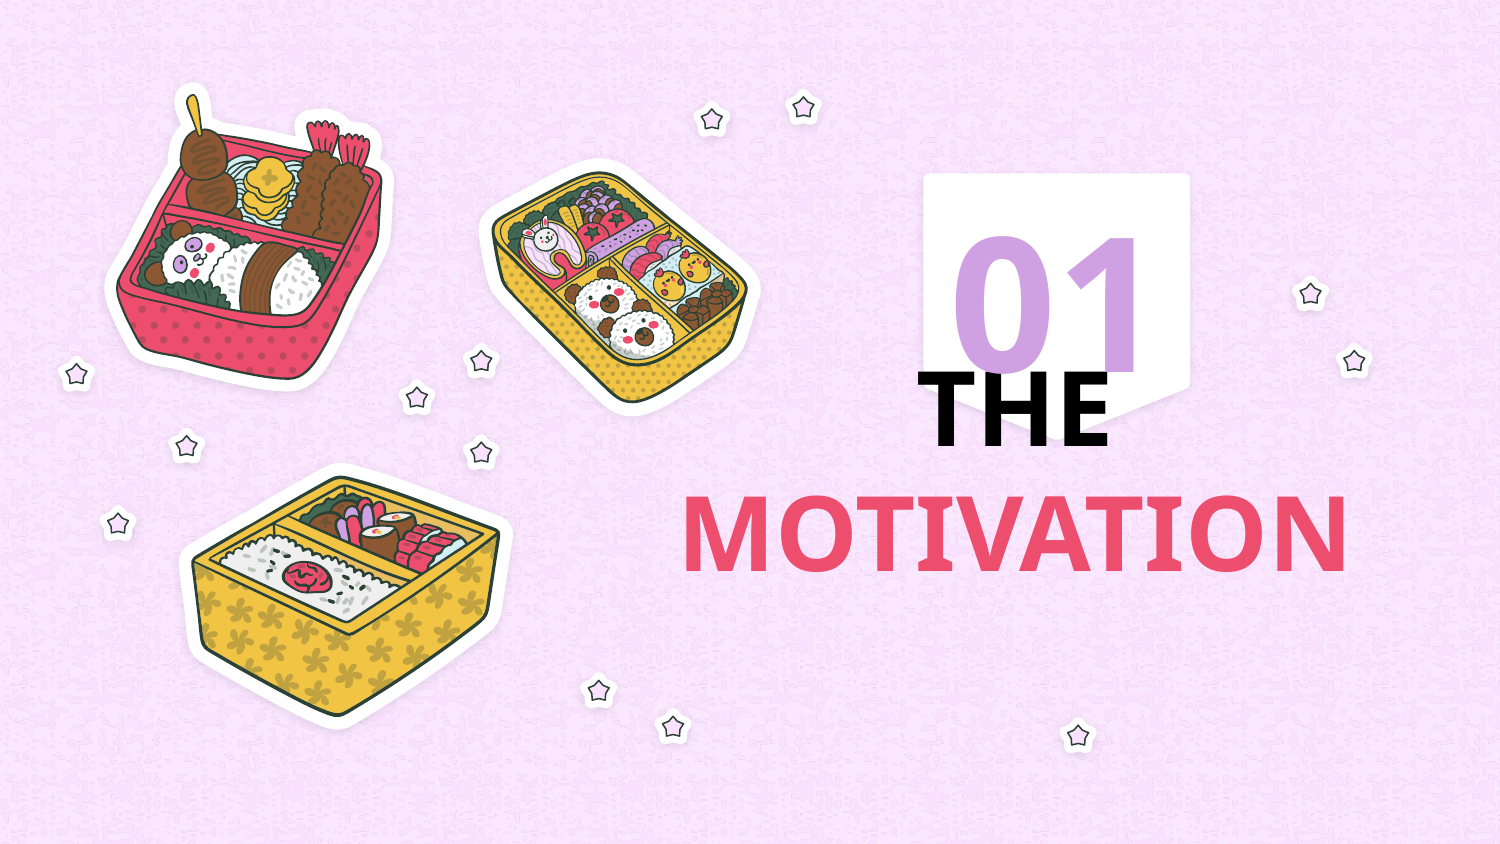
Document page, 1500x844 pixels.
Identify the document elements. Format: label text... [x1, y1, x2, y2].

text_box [660, 714, 686, 739]
title 01 [929, 161, 1184, 425]
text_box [174, 433, 200, 458]
text_box [1034, 425, 1079, 434]
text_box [790, 94, 817, 119]
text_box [484, 164, 756, 411]
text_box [1298, 281, 1324, 306]
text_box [105, 511, 131, 536]
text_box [468, 440, 494, 465]
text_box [404, 385, 430, 410]
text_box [586, 678, 612, 703]
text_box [184, 468, 508, 724]
title THE MOTIVATION [624, 463, 1407, 607]
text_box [64, 361, 90, 386]
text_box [1065, 723, 1091, 748]
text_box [468, 348, 494, 373]
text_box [109, 88, 389, 386]
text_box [699, 106, 725, 131]
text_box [1341, 348, 1367, 373]
